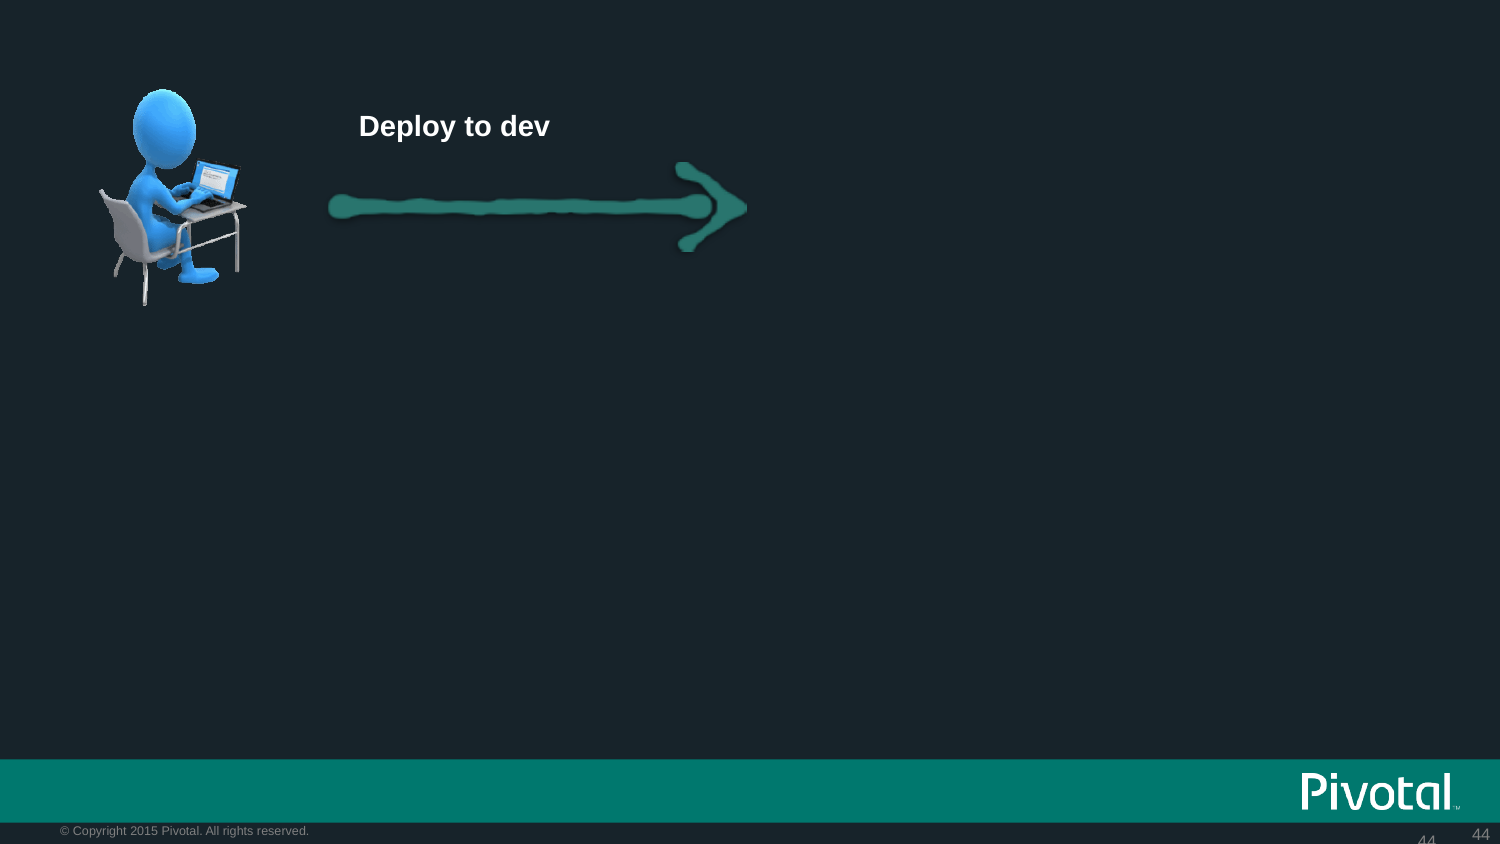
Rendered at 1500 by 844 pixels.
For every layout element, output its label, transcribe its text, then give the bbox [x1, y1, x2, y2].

picture [65, 82, 265, 331]
text_box Deploy to dev [358, 107, 551, 143]
picture [322, 161, 747, 252]
slide_number 44 [1403, 823, 1491, 844]
picture [1302, 773, 1460, 810]
